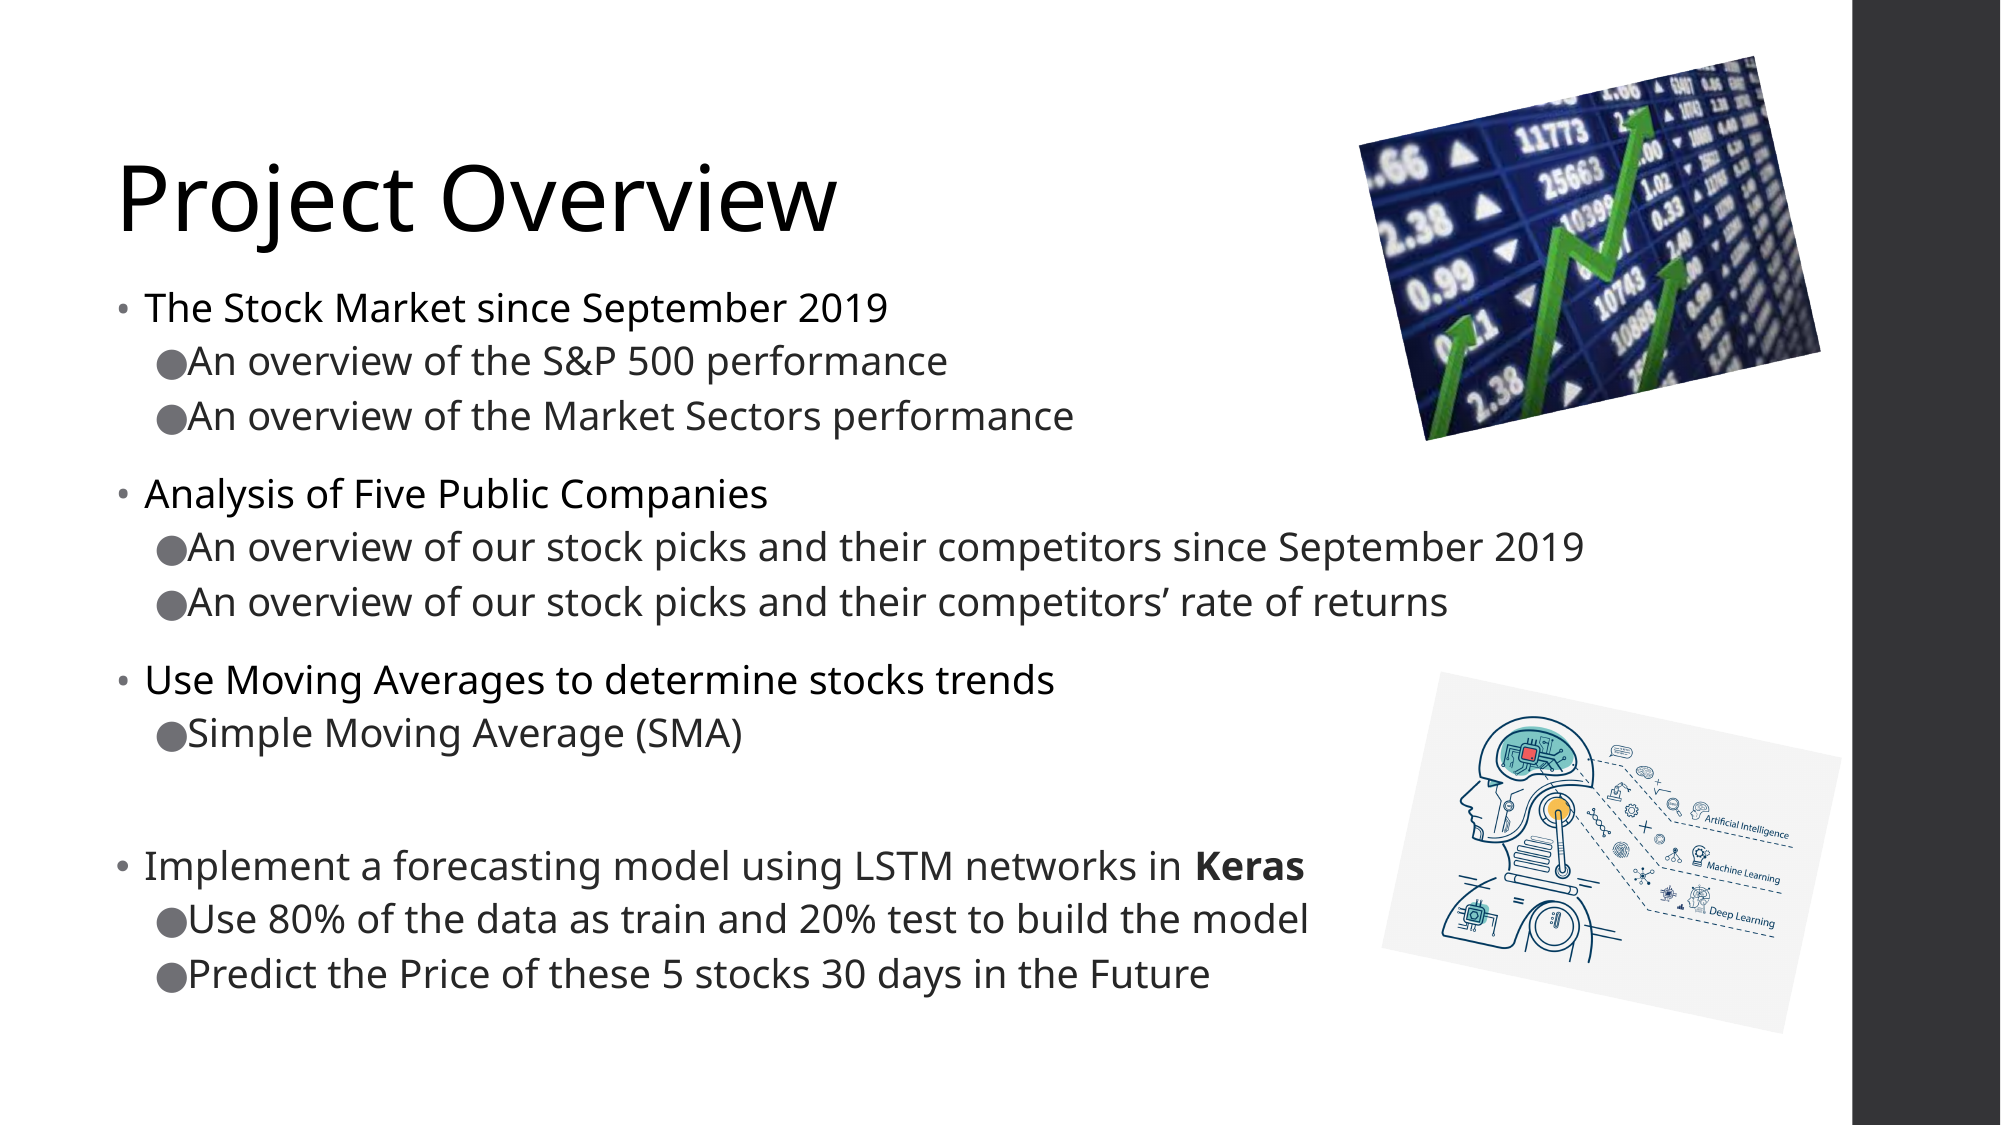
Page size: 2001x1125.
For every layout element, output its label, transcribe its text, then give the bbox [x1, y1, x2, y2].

list The Stock Market since September 2019 An overview of the S&P 500 performance An overview of the Market Sectors performance Analysis of Five Public Companies An overview of our stock picks and their competitors since September 2019 An overview of our stock picks and their competitors’ rate of returns Use Moving Averages to determine stocks trends Simple Moving Average (SMA) Implement a forecasting model using LSTM networks in Keras Use 80% of the data as train and 20% test to build the model Predict the Price of these 5 stocks 30 days in the Future [100, 278, 1617, 1014]
picture [1360, 57, 1820, 440]
picture [1382, 672, 1841, 1034]
title Project Overview [100, 41, 1691, 260]
